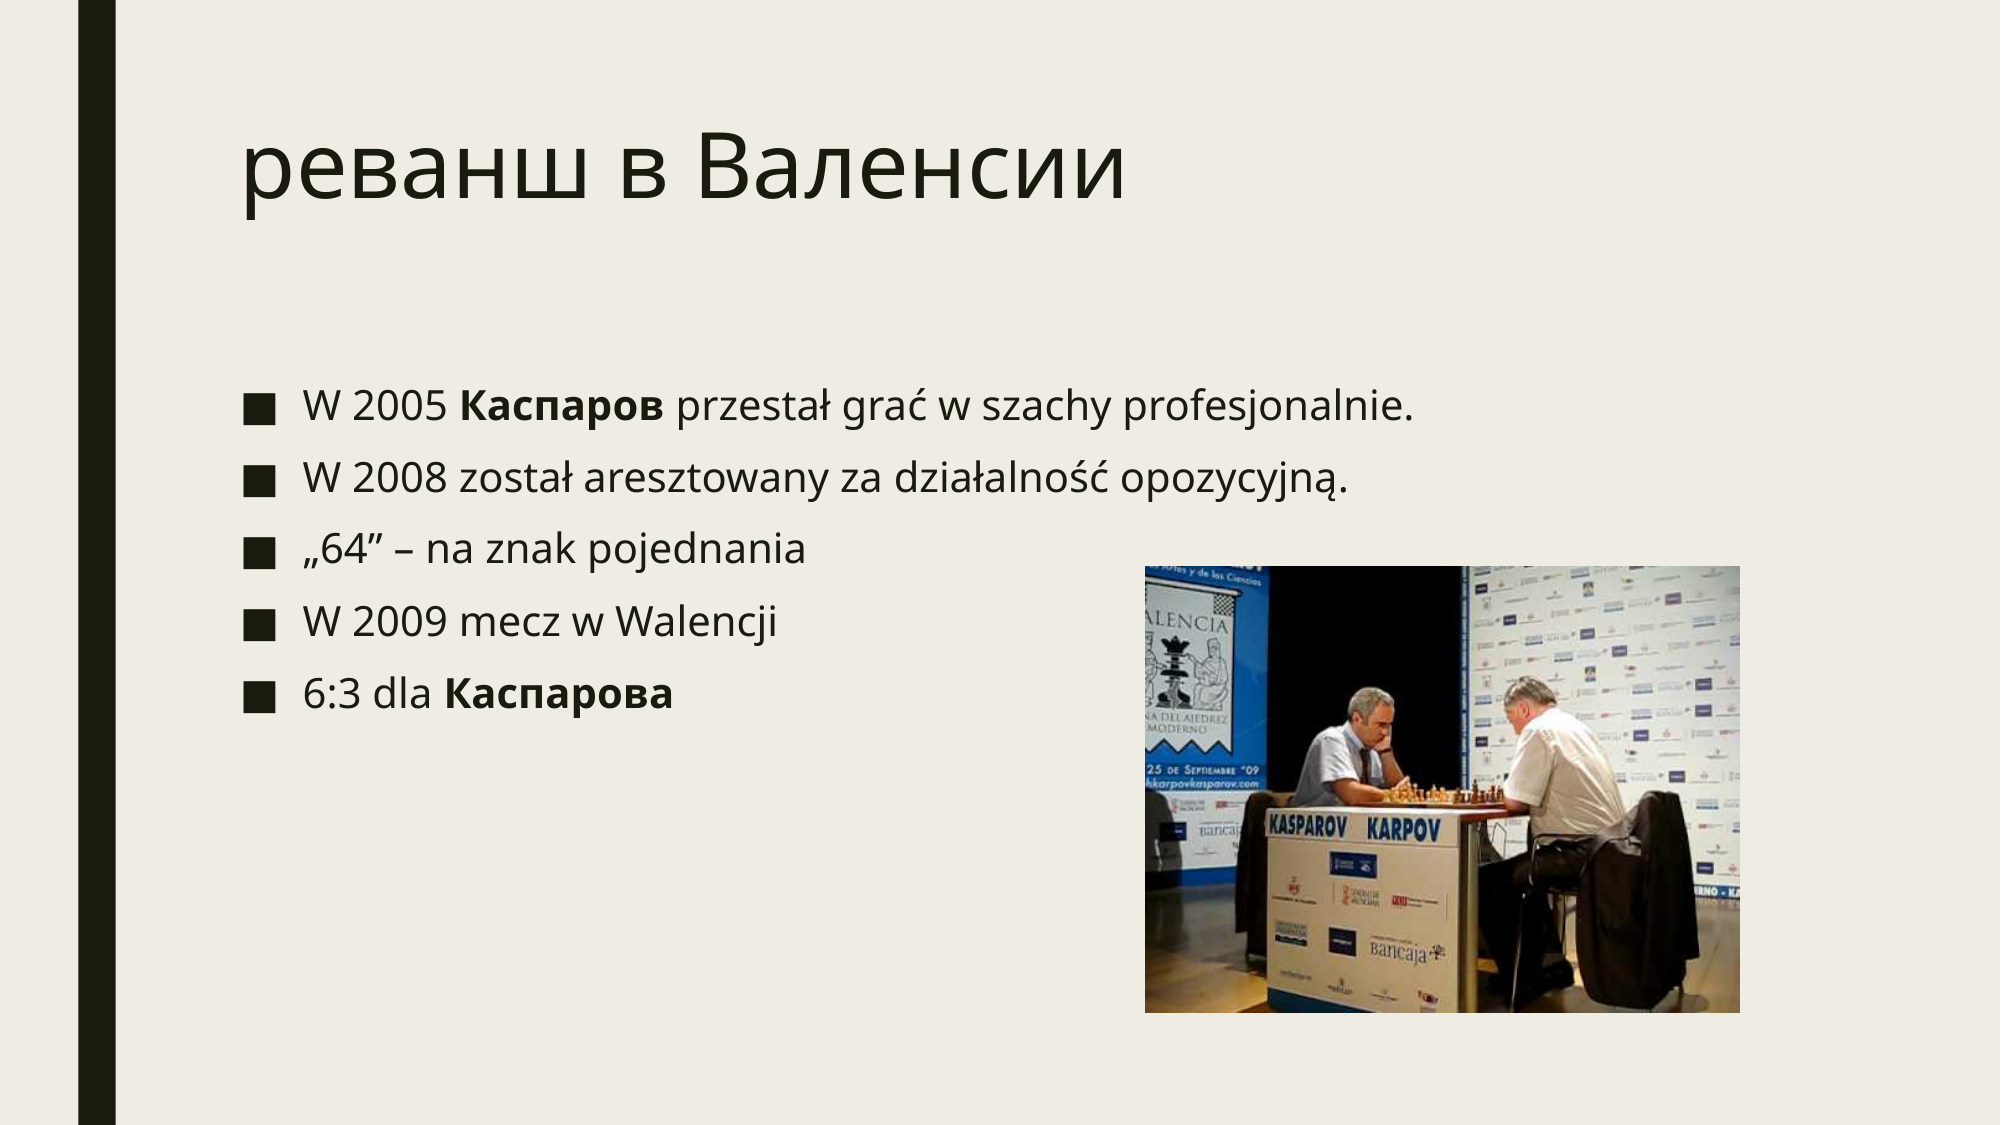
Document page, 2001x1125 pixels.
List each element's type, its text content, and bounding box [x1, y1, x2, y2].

text_box W 2005 Каспаров przestał grać w szachy profesjonalnie. W 2008 został aresztowany za działalność opozycyjną. „64” – na znak pojednania W 2009 mecz w Walencji 6:3 dla Каспаровa [225, 375, 1800, 963]
text_box реванш в Валенсии [225, 112, 1800, 357]
picture [1144, 565, 1741, 1013]
